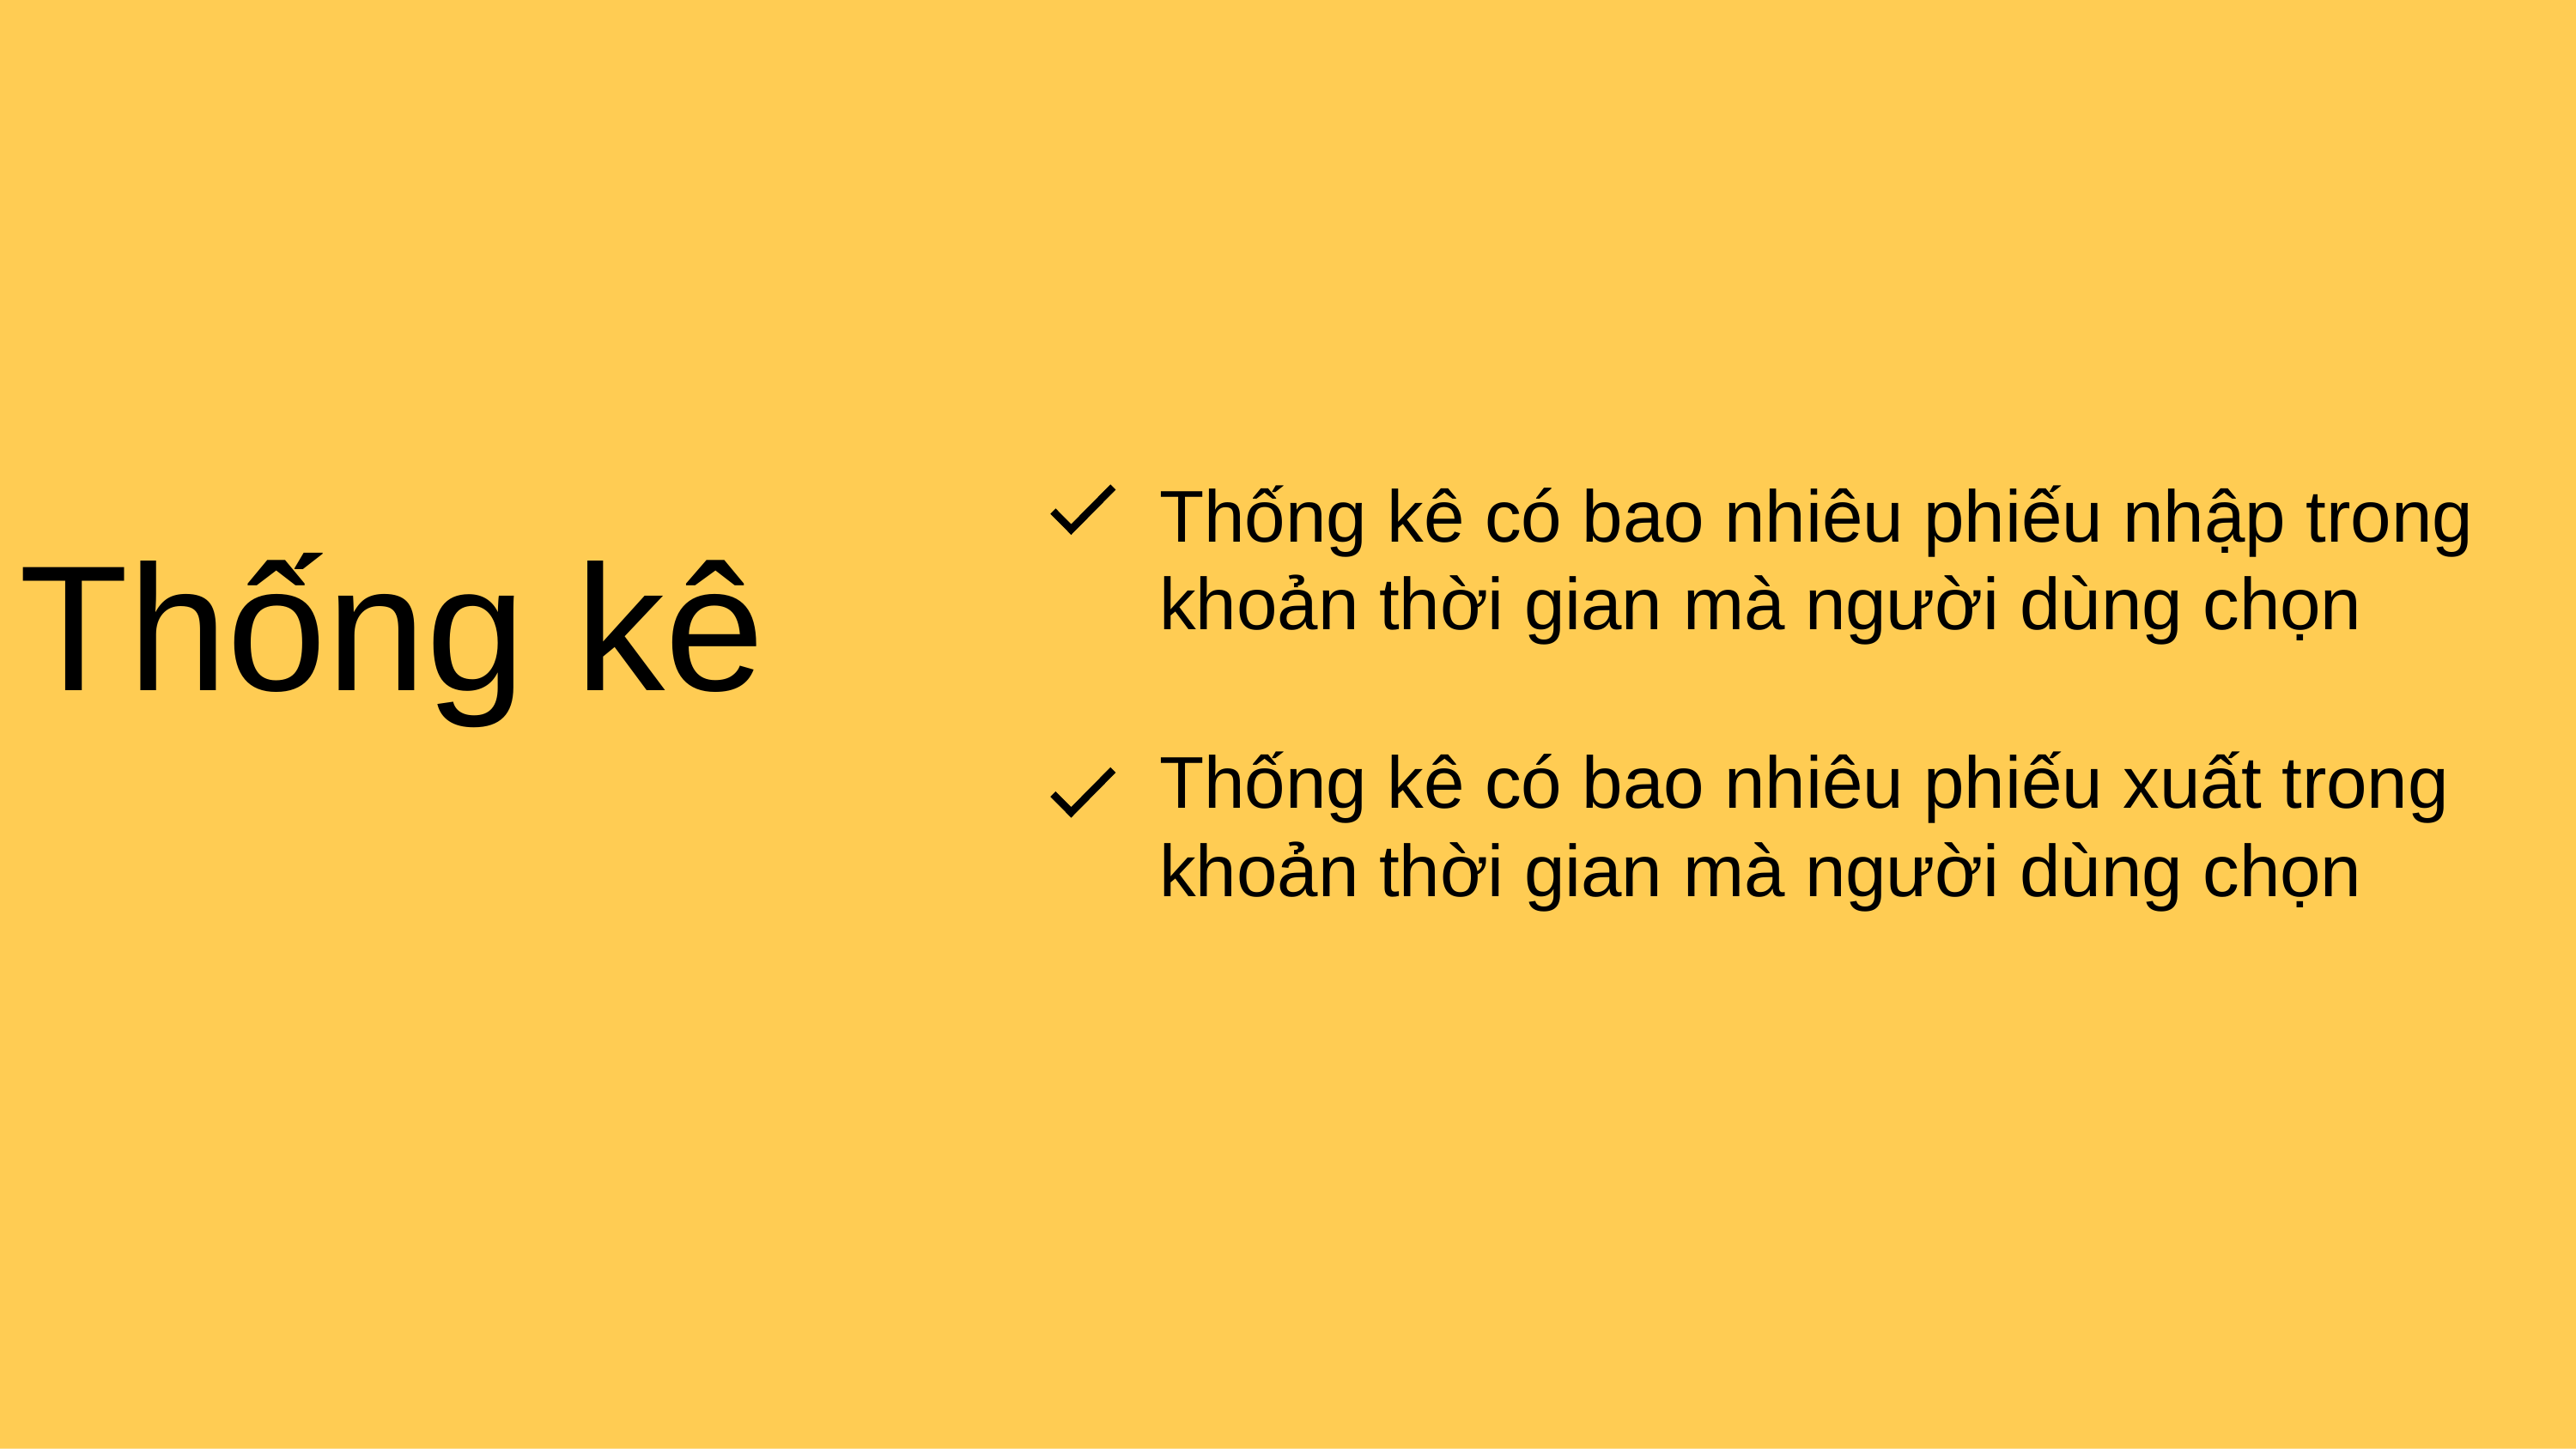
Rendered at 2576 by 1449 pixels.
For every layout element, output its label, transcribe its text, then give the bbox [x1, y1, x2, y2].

text_box [1050, 484, 1116, 536]
text_box Thống kê có bao nhiêu phiếu nhập trong khoản thời gian mà người dùng chọn [1157, 466, 2534, 645]
text_box Thống kê có bao nhiêu phiếu xuất trong khoản thời gian mà người dùng chọn [1157, 733, 2534, 912]
text_box Thống kê [17, 509, 909, 726]
text_box [1050, 767, 1116, 818]
